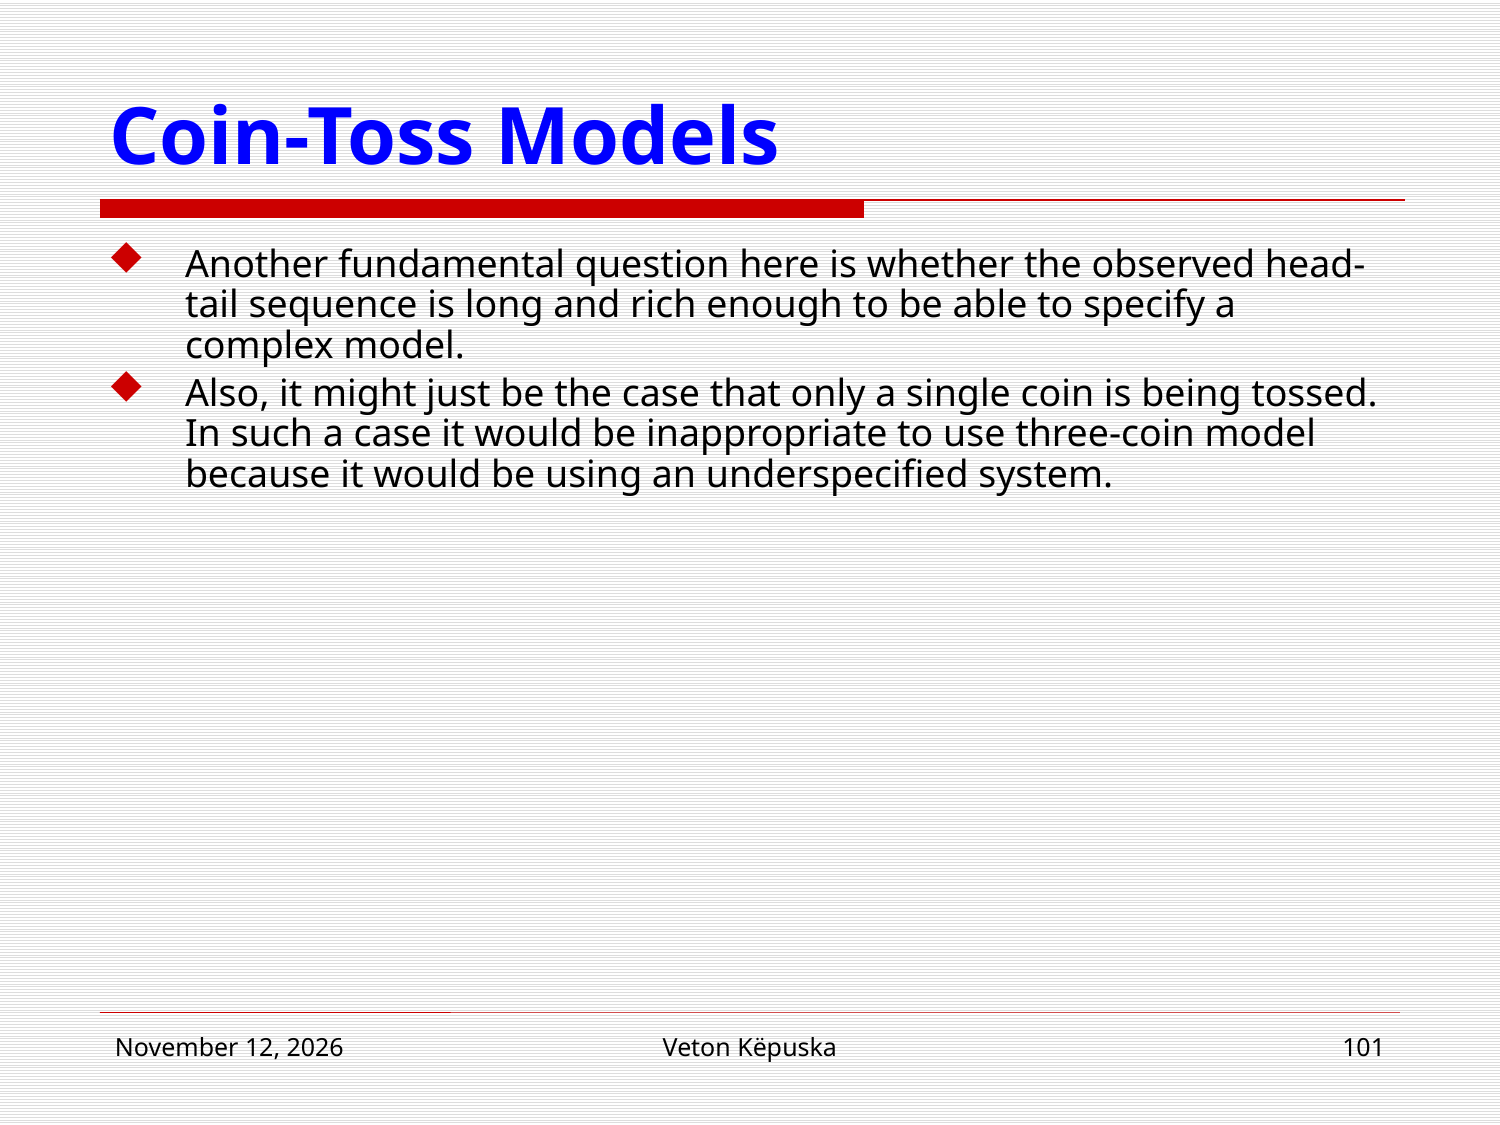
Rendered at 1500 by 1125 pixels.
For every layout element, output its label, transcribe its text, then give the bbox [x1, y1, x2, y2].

footer Veton Këpuska [512, 1024, 988, 1103]
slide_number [99, 1024, 426, 1103]
list Another fundamental question here is whether the observed head-tail sequence is long and rich enough to be able to specify a complex model. Also, it might just be the case that only a single coin is being tossed. In such a case it would be inappropriate to use three-coin model because it would be using an underspecified system. [92, 237, 1406, 988]
slide_number 101 [1074, 1024, 1401, 1103]
title Coin-Toss Models [93, 49, 1407, 188]
